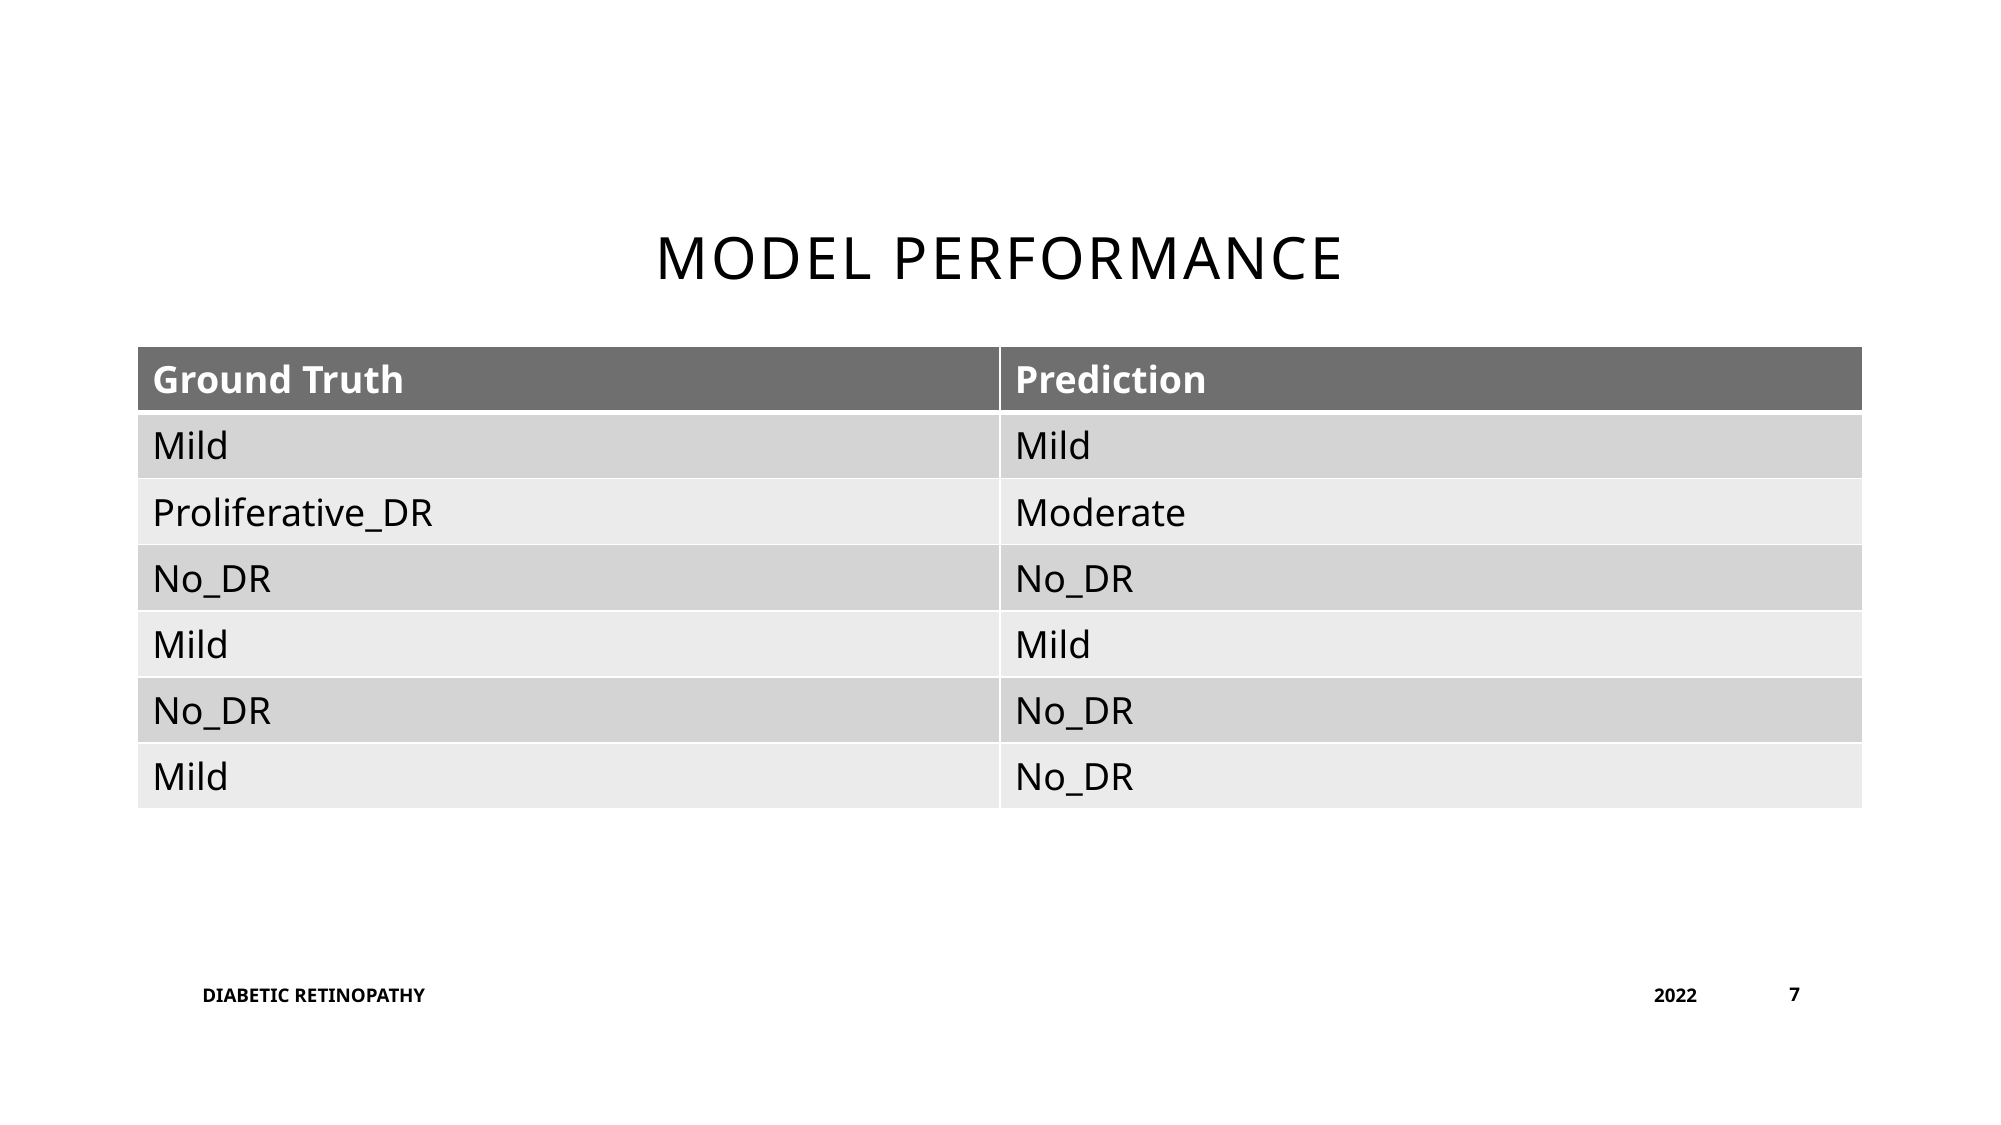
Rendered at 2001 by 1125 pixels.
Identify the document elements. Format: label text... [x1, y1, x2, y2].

table_cell Mild [1001, 415, 1862, 478]
table_cell Moderate [1001, 479, 1862, 544]
footer DIABETIC RETINOPATHY [187, 965, 1425, 1025]
table_cell No_DR [1001, 678, 1862, 742]
slide_number 7 [1724, 965, 1816, 1025]
title Model performance [187, 99, 1813, 345]
table_cell Mild [138, 415, 999, 478]
table_header Ground Truth [138, 347, 999, 410]
table_cell Mild [138, 612, 999, 676]
table_cell Mild [1001, 612, 1862, 676]
table_cell No_DR [138, 678, 999, 742]
table_cell Proliferative_DR [138, 479, 999, 544]
table_cell No_DR [1001, 744, 1862, 808]
table_cell Mild [138, 744, 999, 808]
table_header Prediction [1001, 347, 1862, 410]
table_cell No_DR [1001, 545, 1862, 610]
slide_number 2022 [1449, 965, 1713, 1025]
table_cell No_DR [138, 545, 999, 610]
